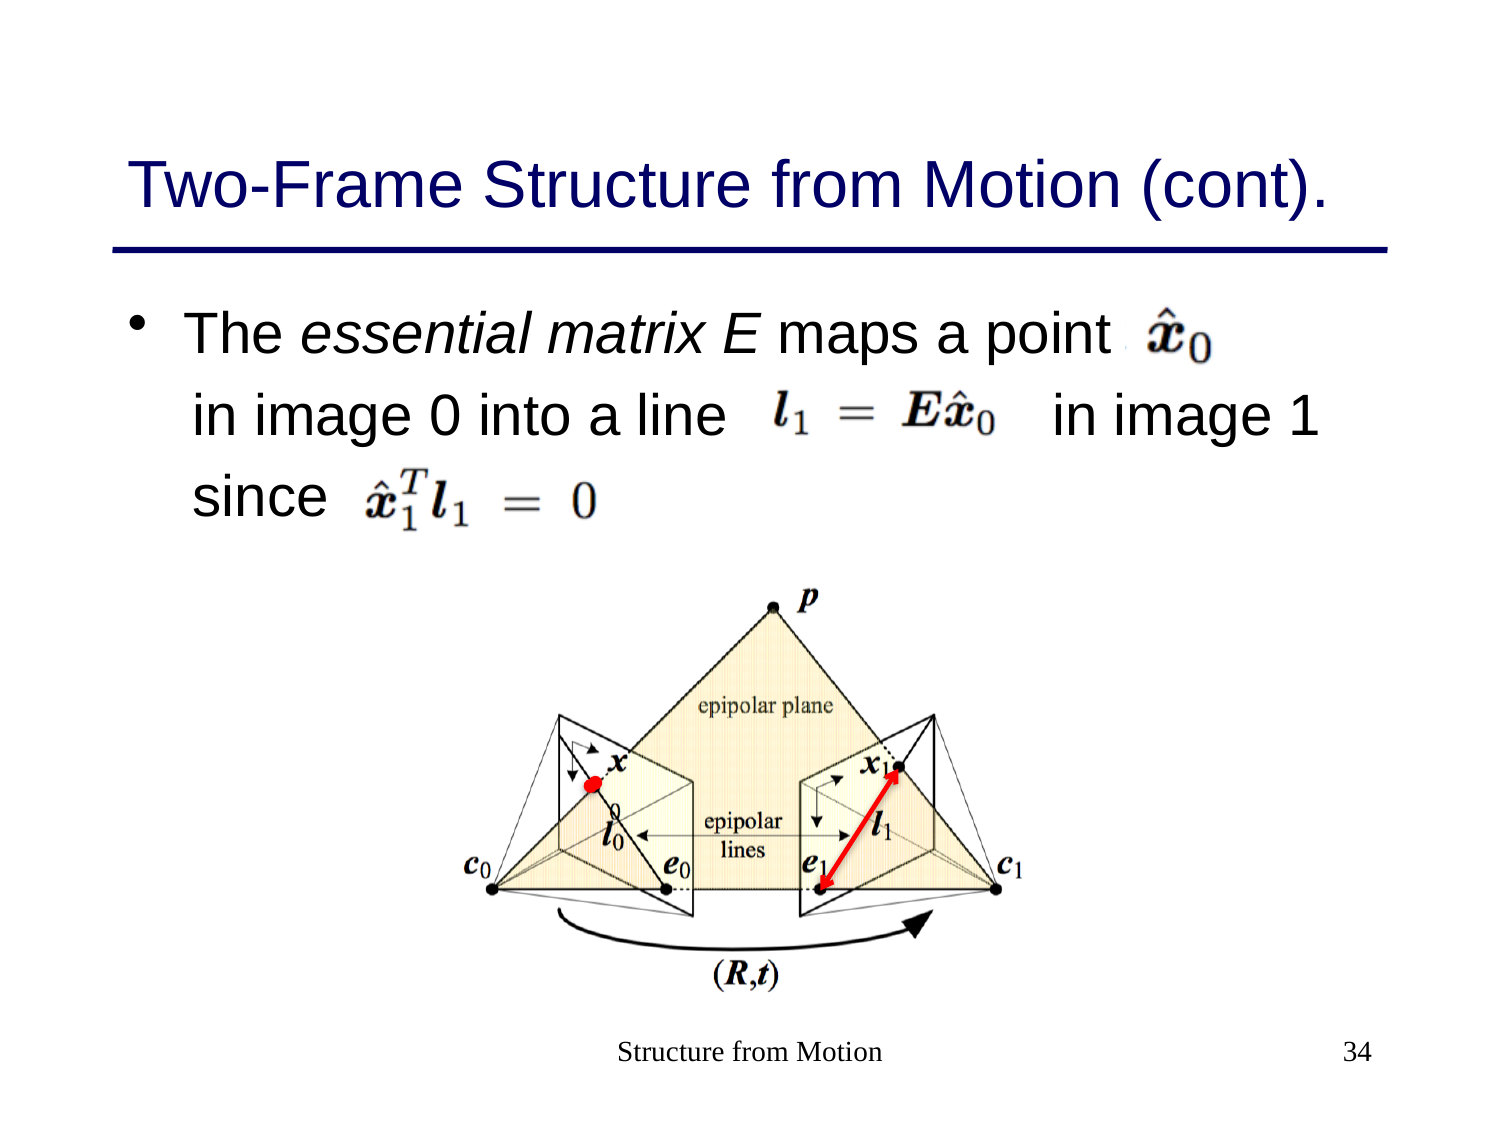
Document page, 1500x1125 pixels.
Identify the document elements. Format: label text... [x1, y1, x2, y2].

picture [762, 374, 1013, 451]
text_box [820, 768, 899, 891]
picture [349, 462, 602, 538]
picture [1124, 287, 1224, 376]
list The essential matrix E maps a point in image 0 into a line in image 1 since [112, 287, 1388, 1001]
picture [424, 574, 1038, 1001]
footer Structure from Motion [449, 1024, 1051, 1101]
title Two-Frame Structure from Motion (cont). [112, 99, 1388, 263]
slide_number 34 [1074, 1024, 1388, 1101]
